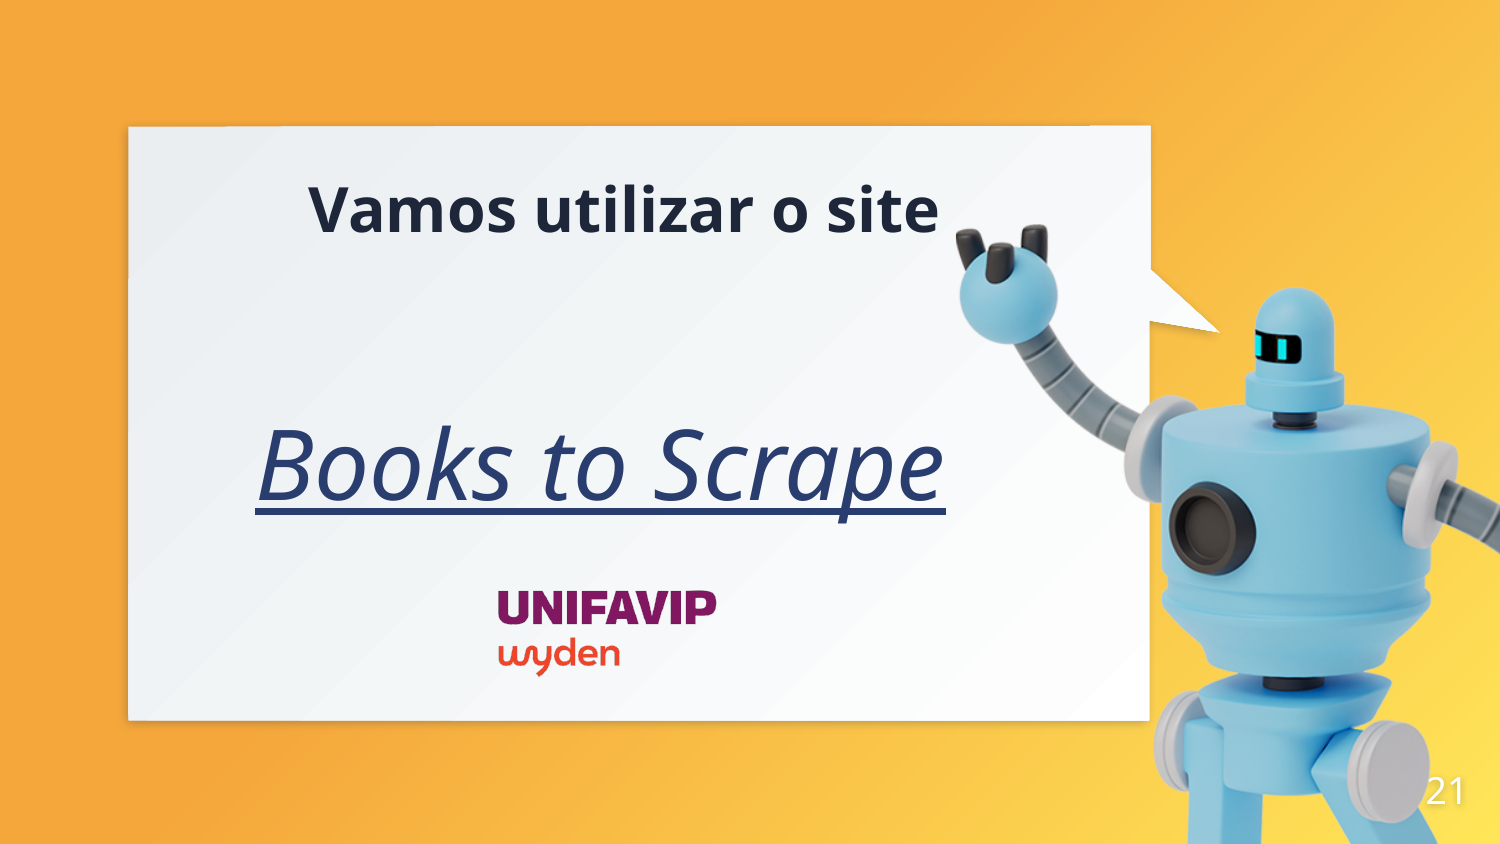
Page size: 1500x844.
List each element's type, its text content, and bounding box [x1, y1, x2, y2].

picture [955, 224, 1500, 844]
list Books to Scrape [203, 382, 950, 491]
list Vamos utilizar o site [227, 158, 1023, 268]
picture [472, 574, 730, 684]
